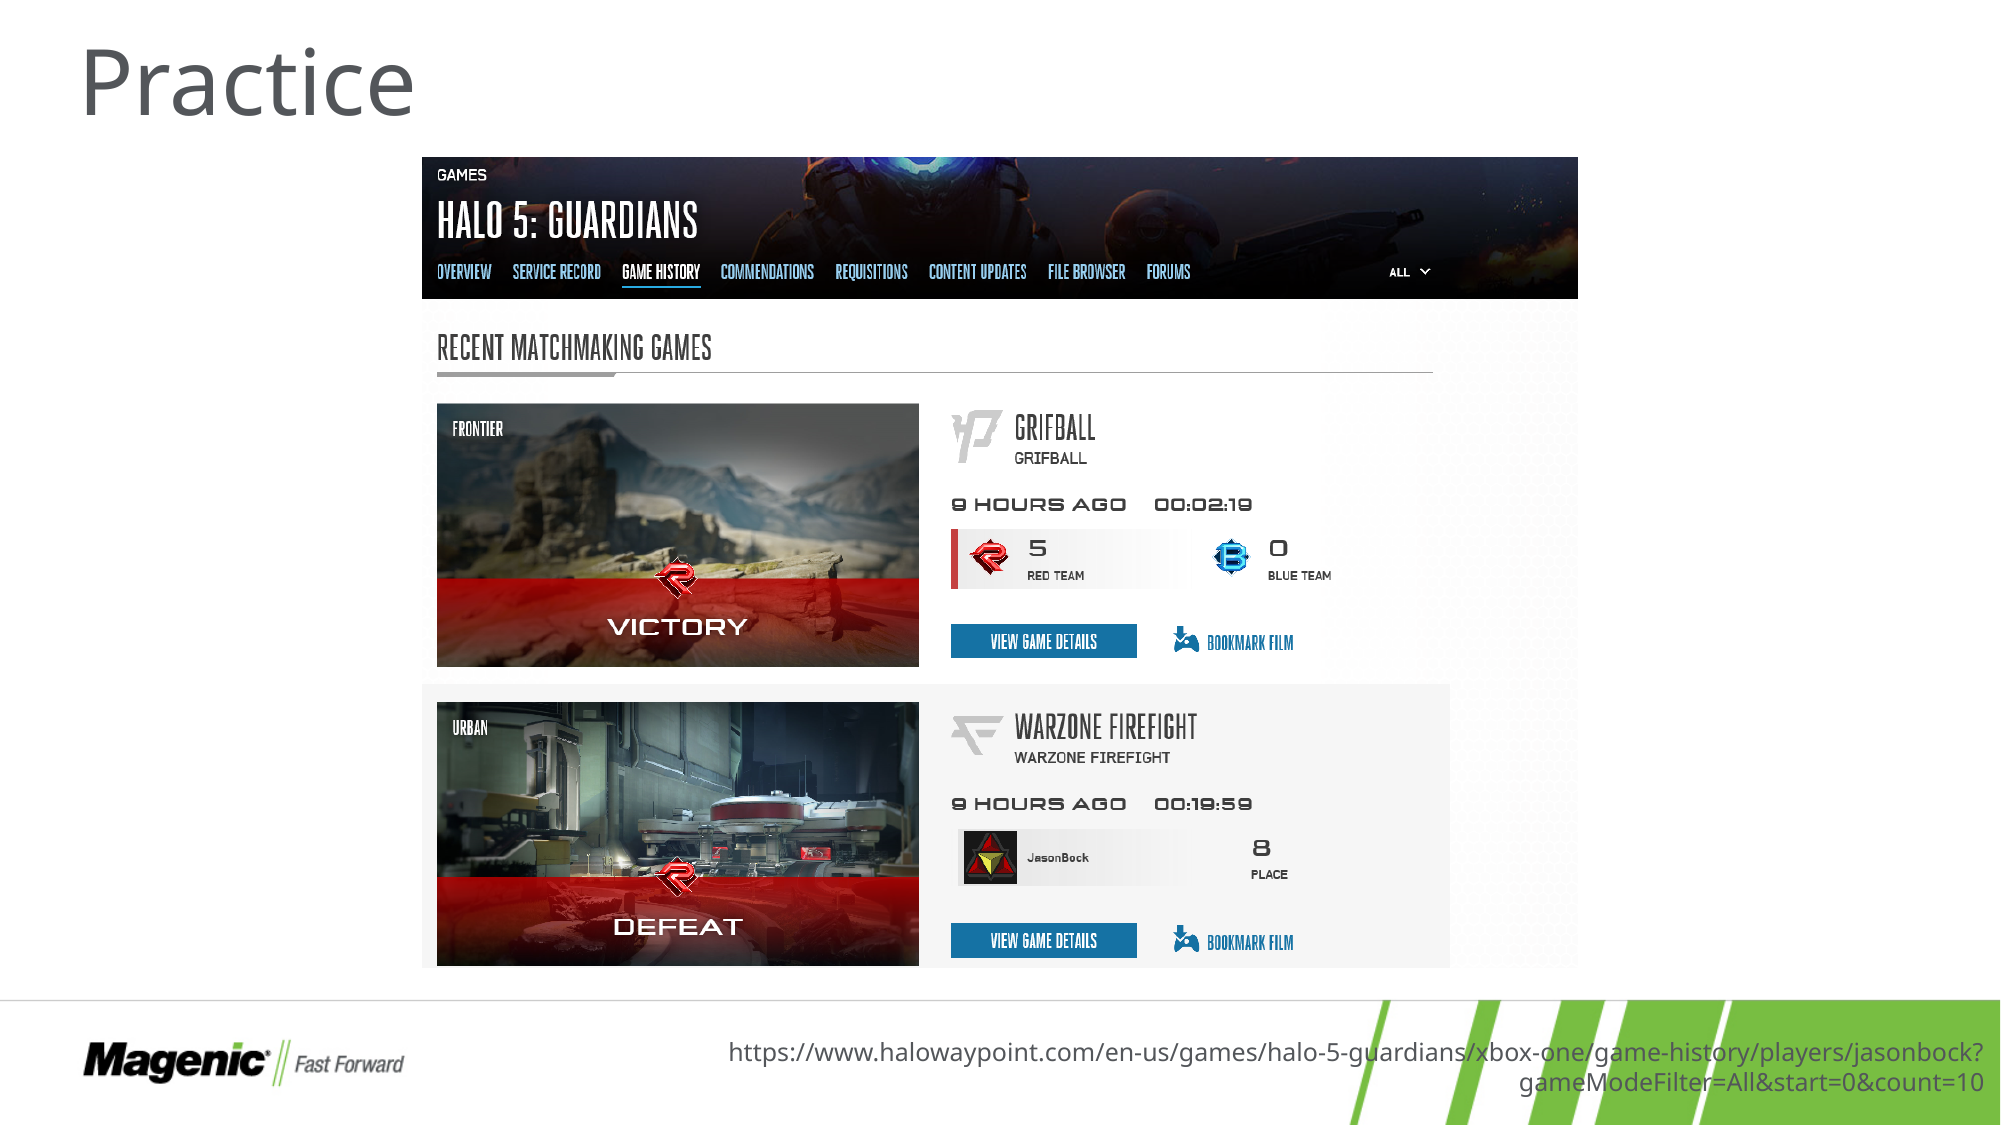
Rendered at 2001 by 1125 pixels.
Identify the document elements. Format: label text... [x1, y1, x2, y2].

title Practice [63, 41, 1938, 131]
picture [0, 0, 2001, 1125]
text_box https://www.halowaypoint.com/en-us/games/halo-5-guardians/xbox-one/game-history/players/jasonbock?gameModeFilter=All&start=0&count=10 [450, 1029, 2000, 1104]
